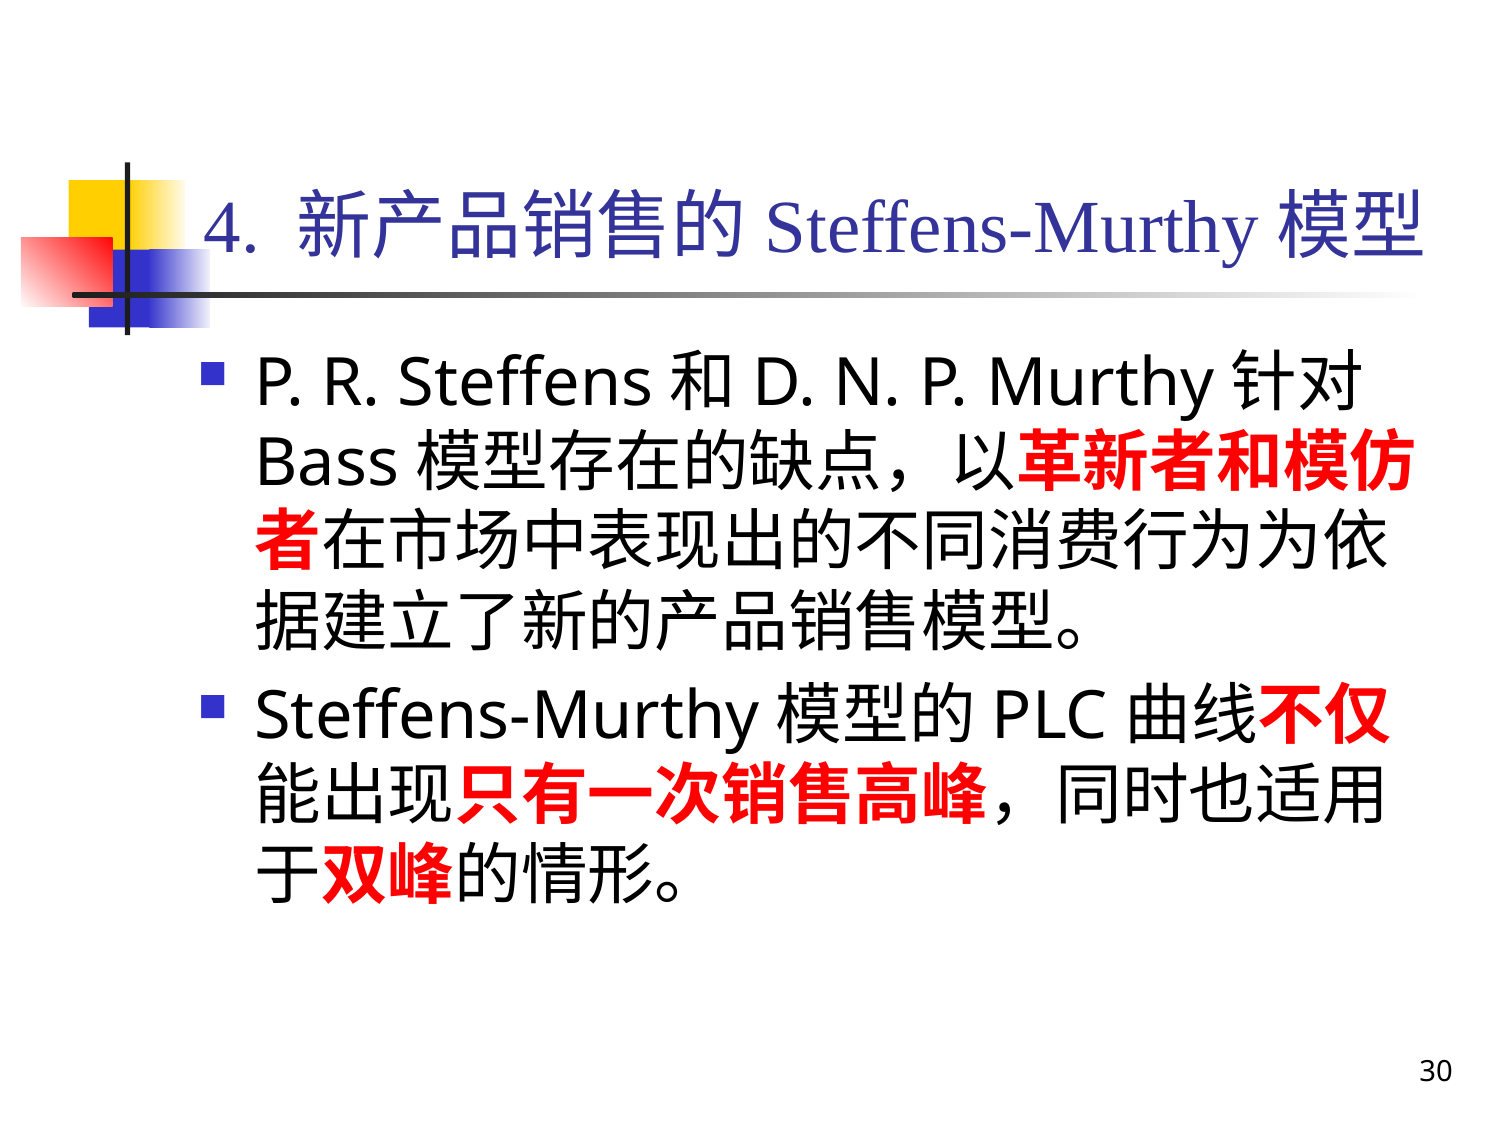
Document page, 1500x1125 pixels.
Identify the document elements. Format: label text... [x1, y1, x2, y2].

title 4. 新产品销售的Steffens-Murthy模型 [188, 35, 1468, 275]
list P. R. Steffens和D. N. P. Murthy针对Bass模型存在的缺点，以革新者和模仿者在市场中表现出的不同消费行为为依据建立了新的产品销售模型。 Steffens-Murthy模型的PLC曲线不仅能出现只有一次销售高峰，同时也适用于双峰的情形。 [183, 331, 1458, 1006]
slide_number 30 [1155, 1024, 1468, 1100]
